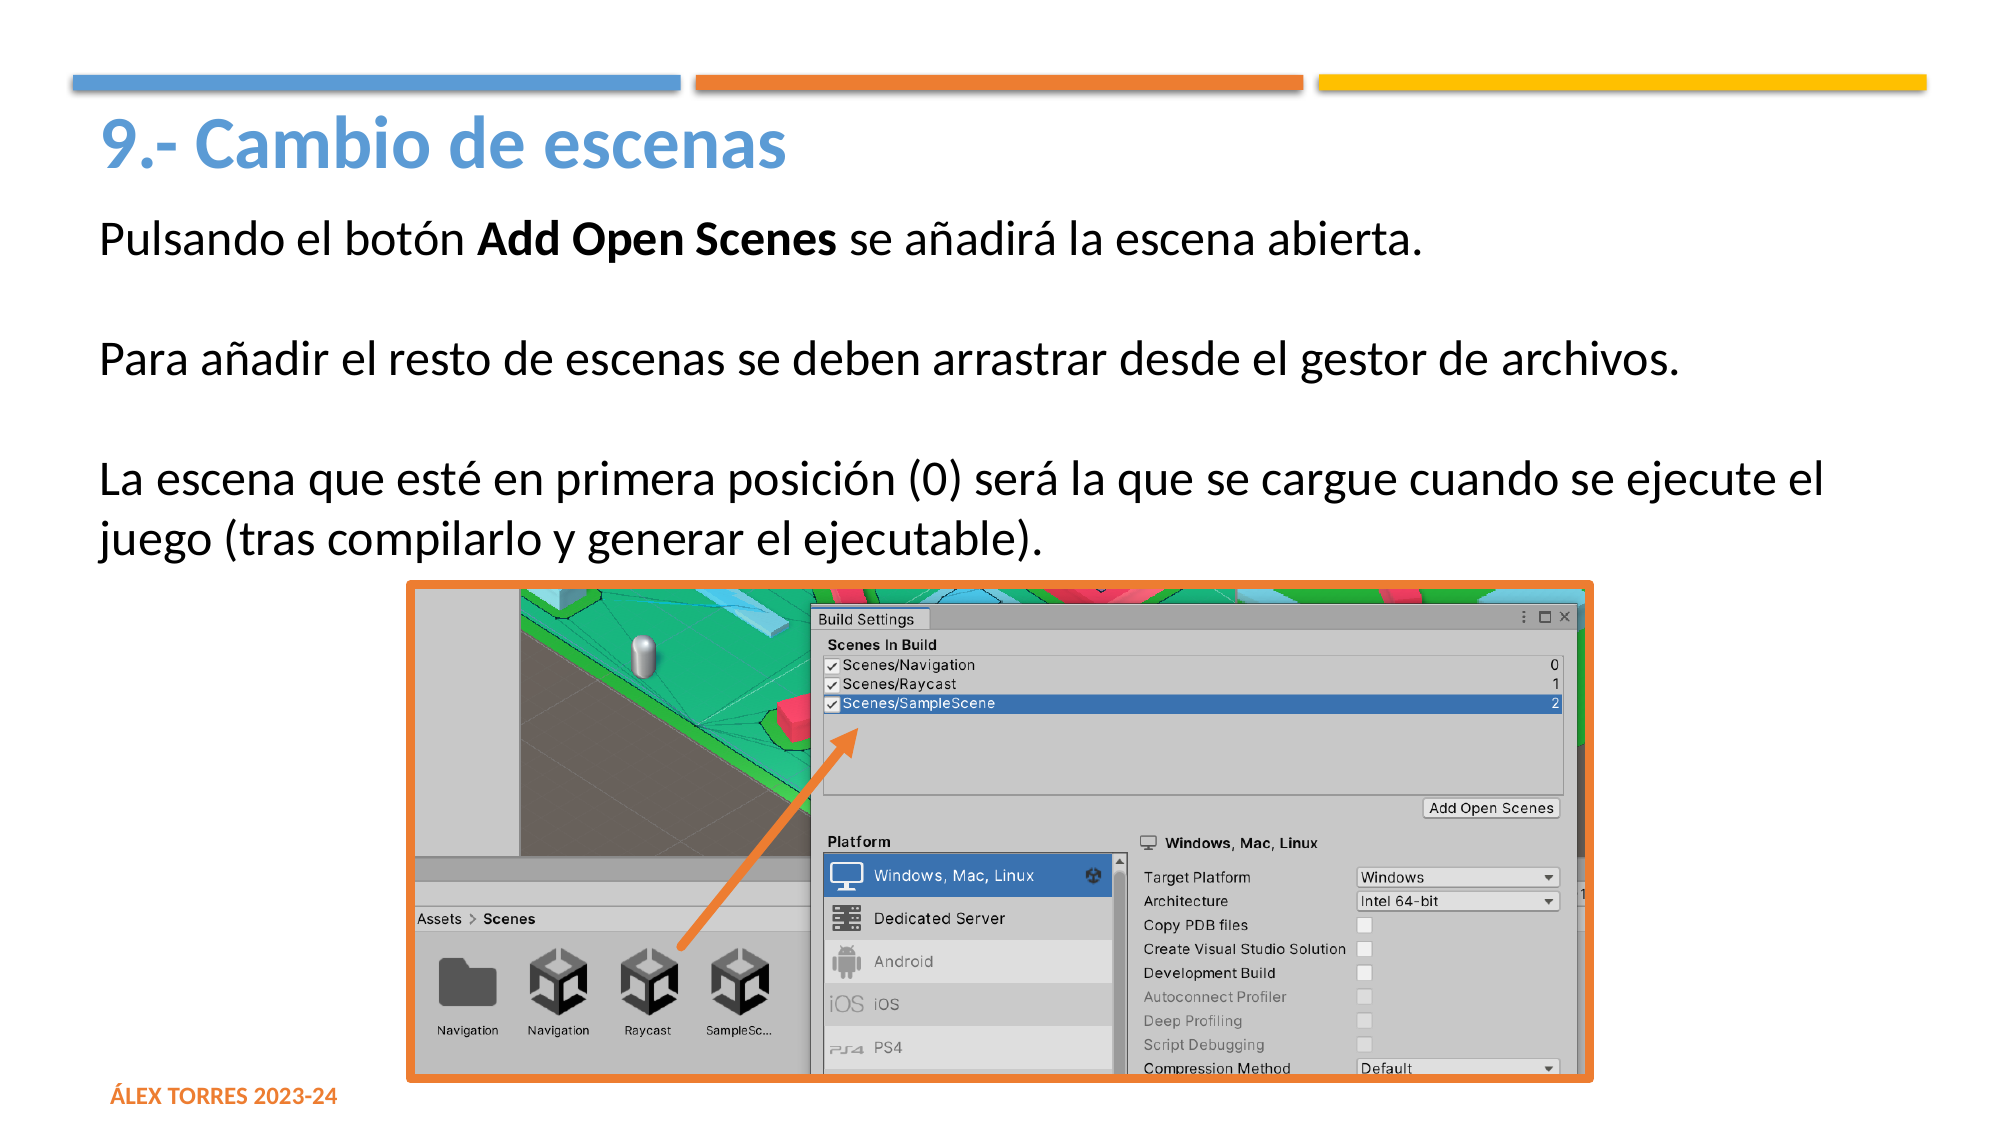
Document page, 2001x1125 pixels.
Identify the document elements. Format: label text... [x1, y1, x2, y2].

text_box Pulsando el botón Add Open Scenes se añadirá la escena abierta. Para añadir el resto de escenas se deben arrastrar desde el gestor de archivos. La escena que esté en primera posición (0) será la que se cargue cuando se ejecute el juego (tras compilarlo y generar el ejecutable). [85, 190, 1915, 1074]
picture [414, 588, 1586, 1075]
text_box 9.- Cambio de escenas [85, 78, 1915, 188]
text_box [680, 727, 859, 948]
